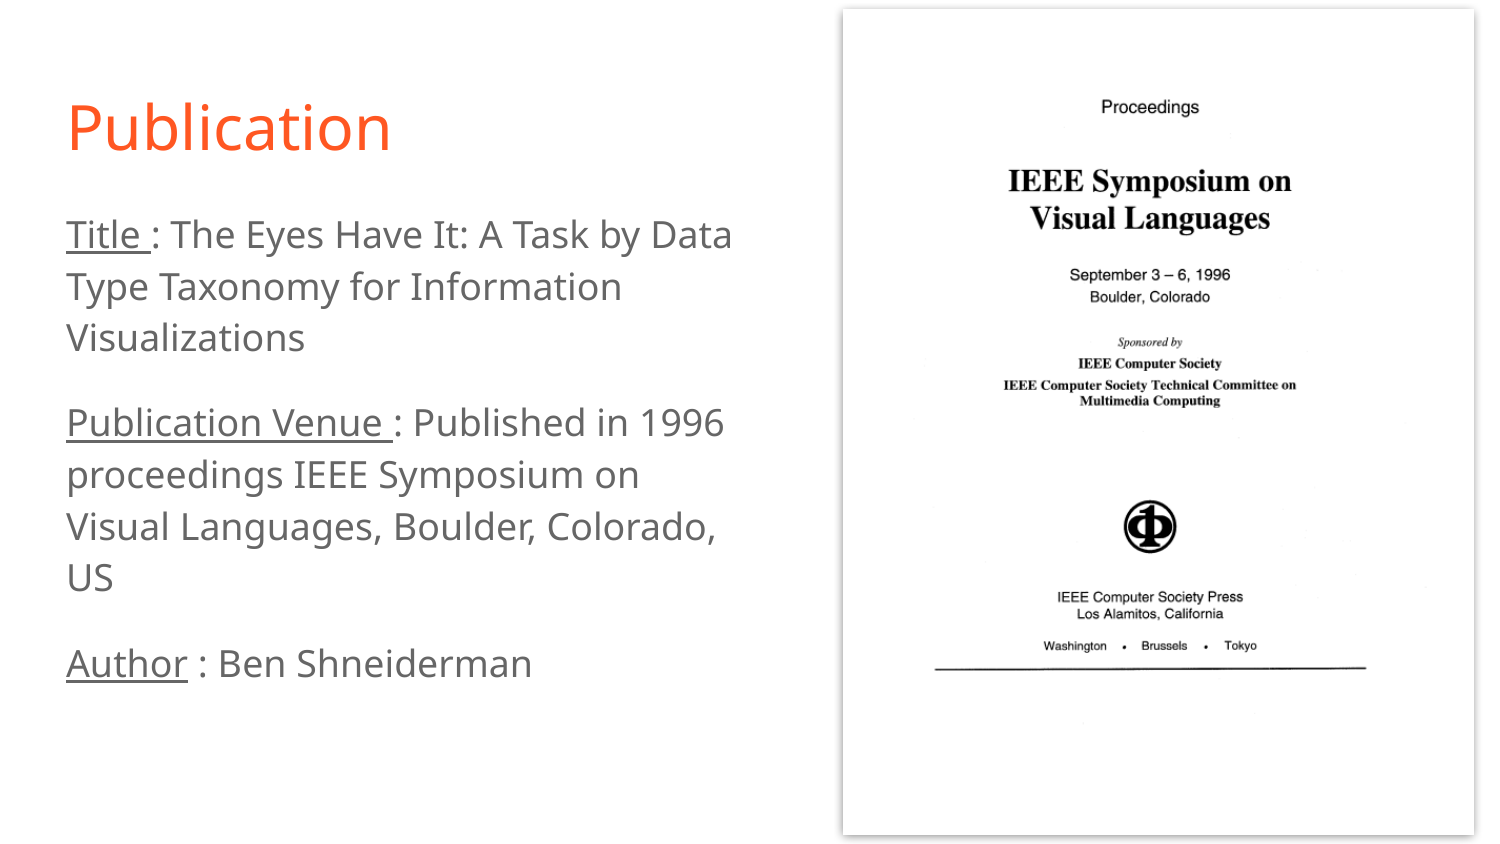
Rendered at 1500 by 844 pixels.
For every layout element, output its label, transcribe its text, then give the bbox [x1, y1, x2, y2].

list Title : The Eyes Have It: A Task by Data Type Taxonomy for Information Visualizations Publication Venue : Published in 1996 proceedings IEEE Symposium on Visual Languages, Boulder, Colorado, US Author : Ben Shneiderman [51, 189, 750, 750]
title Publication [51, 72, 836, 167]
picture [843, 9, 1474, 835]
